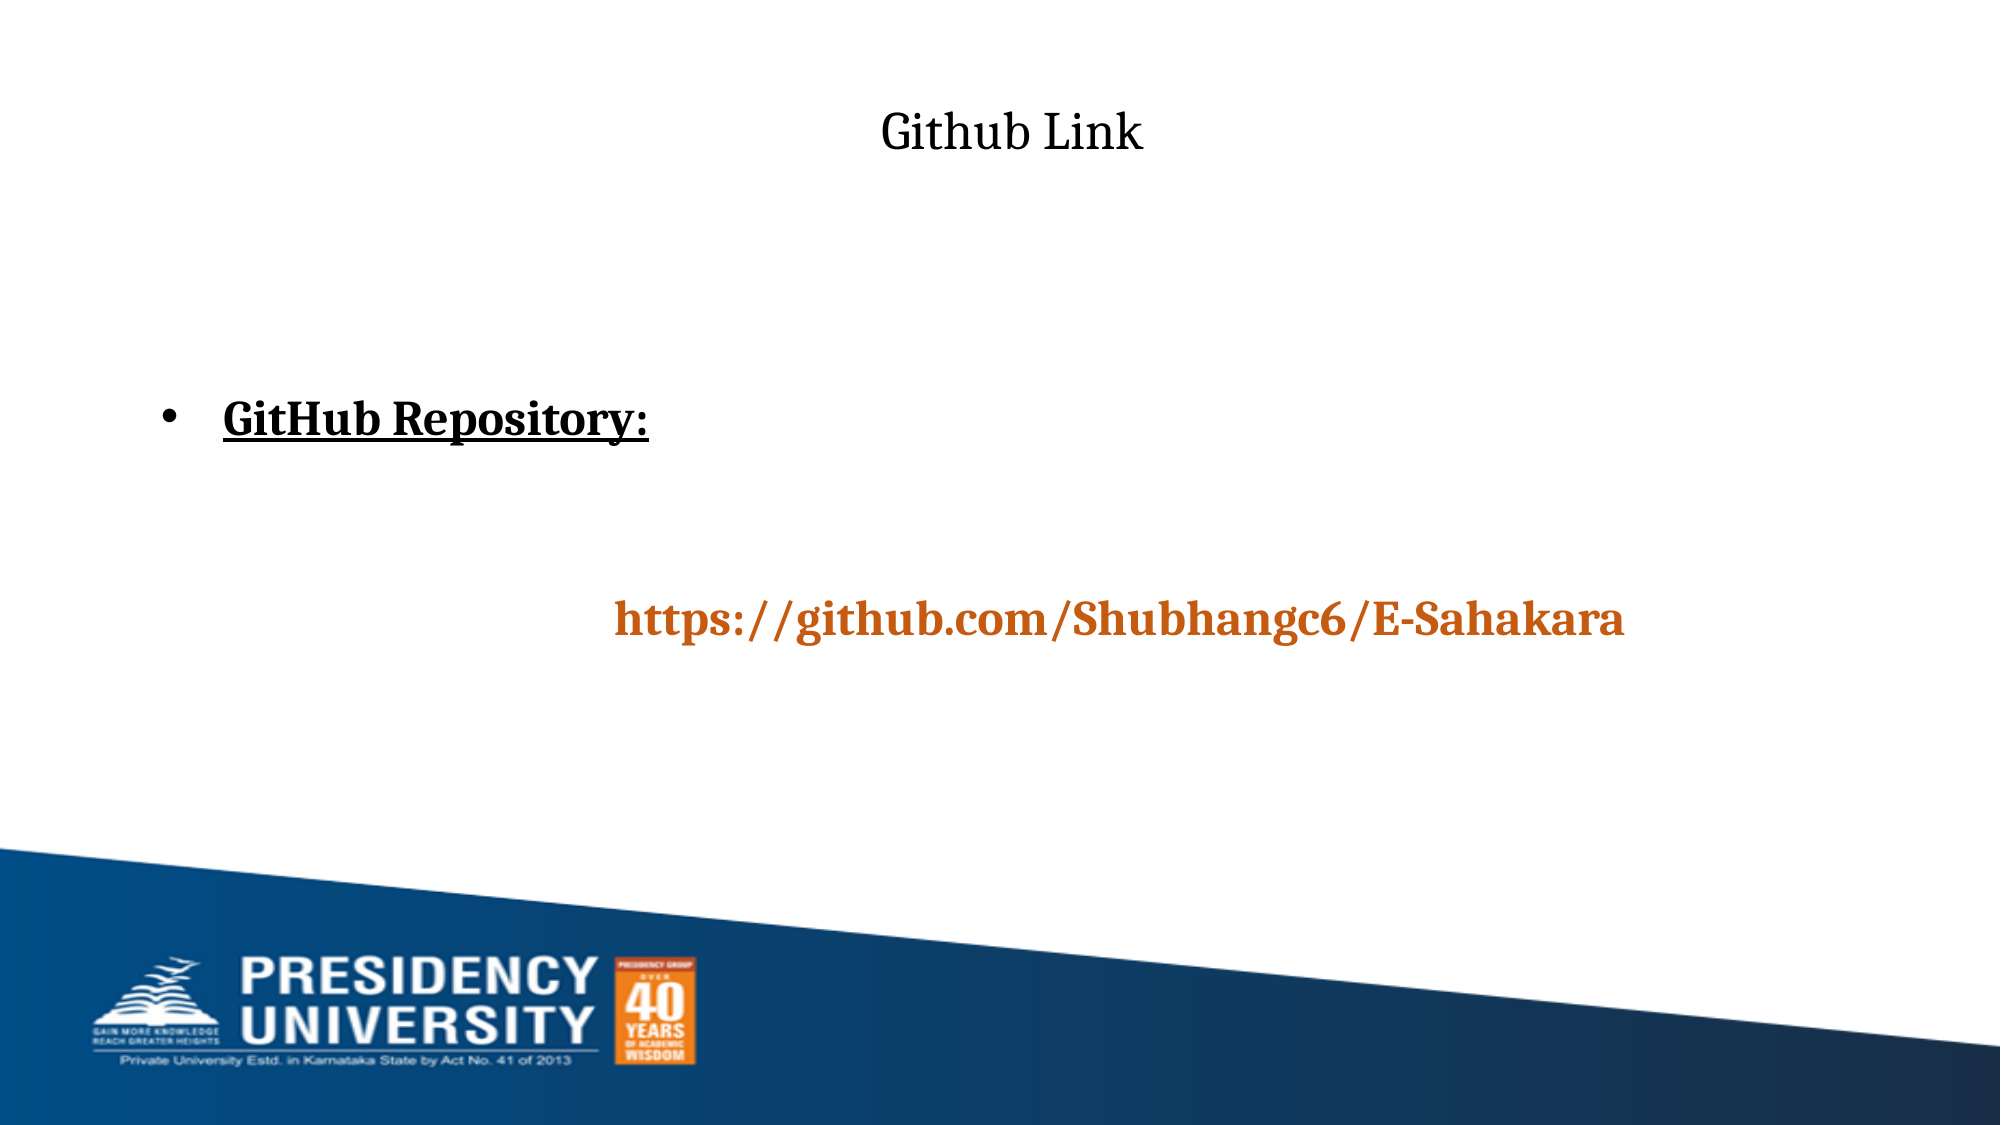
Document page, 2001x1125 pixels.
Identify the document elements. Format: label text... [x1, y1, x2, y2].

text_box GitHub Repository: https://github.com/Shubhangc6/E-Sahakara [133, 187, 1884, 873]
picture [0, 845, 2000, 1125]
text_box Github Link [125, 55, 1875, 136]
